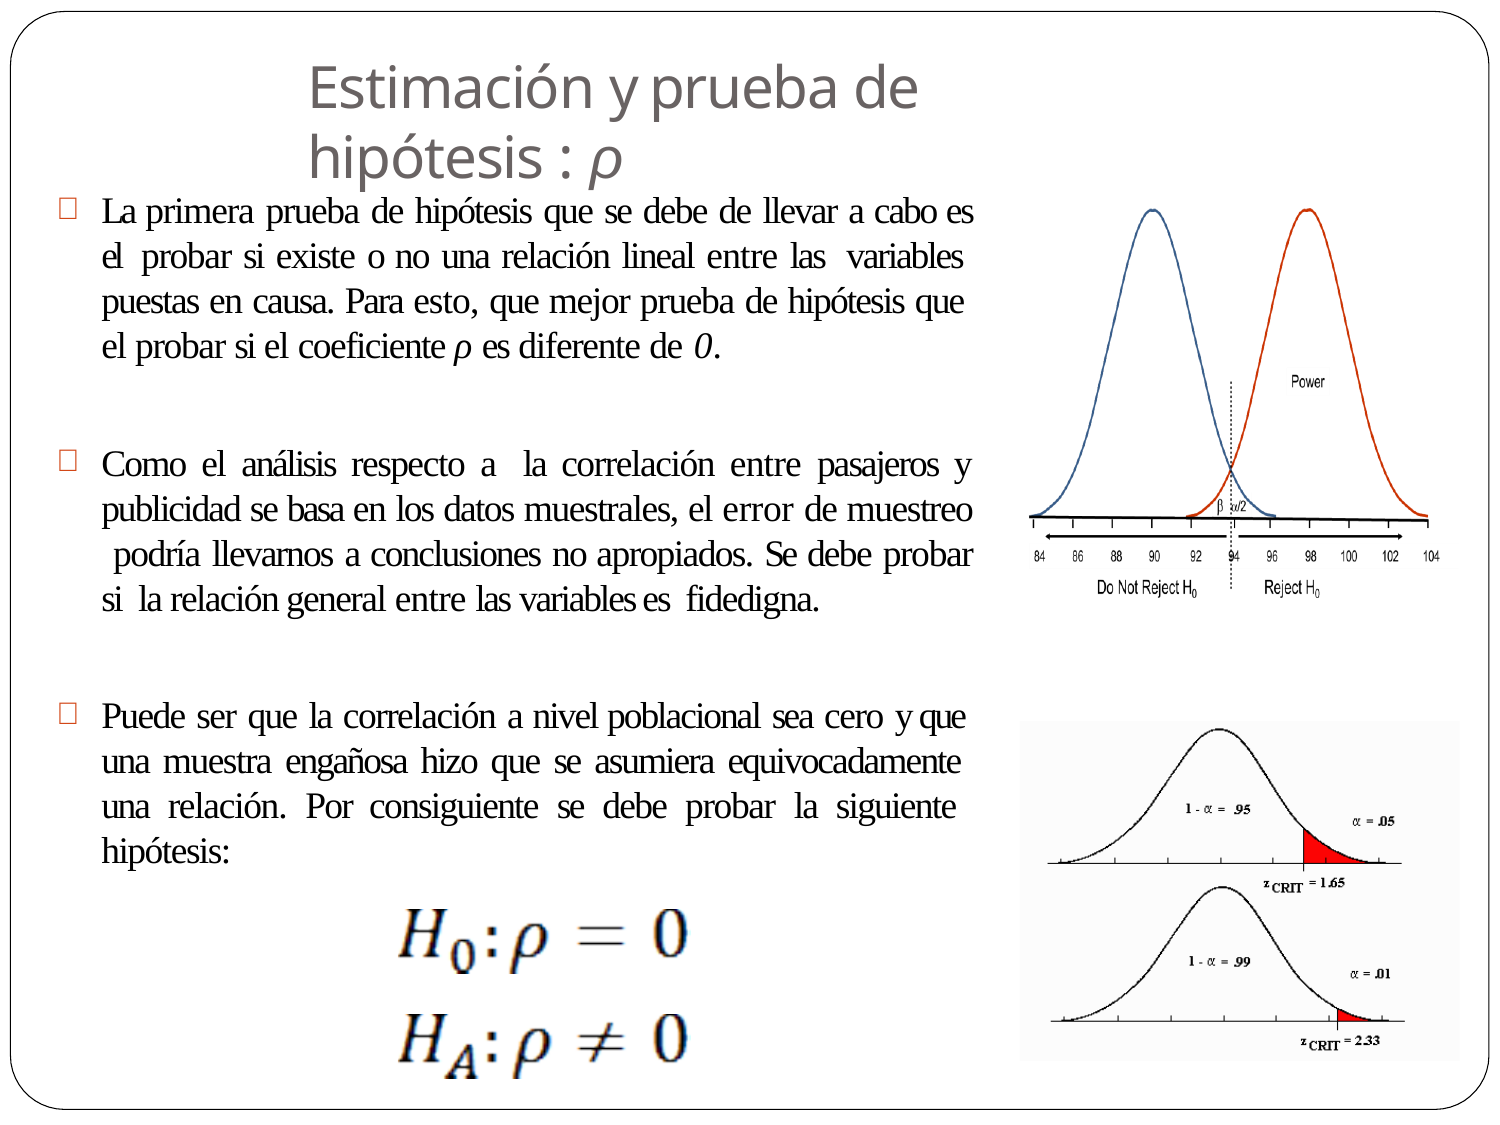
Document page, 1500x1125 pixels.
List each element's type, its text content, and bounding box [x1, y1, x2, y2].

text_box [1019, 721, 1460, 1061]
text_box [397, 909, 691, 974]
text_box [397, 1014, 691, 1079]
text_box [1028, 208, 1459, 598]
text_box La primera prueba de hipótesis que se debe de llevar a cabo es el probar si existe o no una relación lineal entre las variables puestas en causa. Para esto, que mejor prueba de hipótesis que el probar si el coeficiente ρ es diferente de 0. Como el análisis respecto a la correlación entre pasajeros y publicidad se basa en los datos muestrales, el error de muestreo podría llevarnos a conclusiones no apropiados. Se debe probar si la relación general entre las variables es fidedigna. Puede ser que la correlación a nivel poblacional sea cero y que una muestra engañosa hizo que se asumiera equivocadamente una relación. Por consiguiente se debe probar la siguiente hipótesis: [54, 184, 974, 872]
title Estimación y prueba de hipótesis : ρ [305, 48, 1196, 239]
